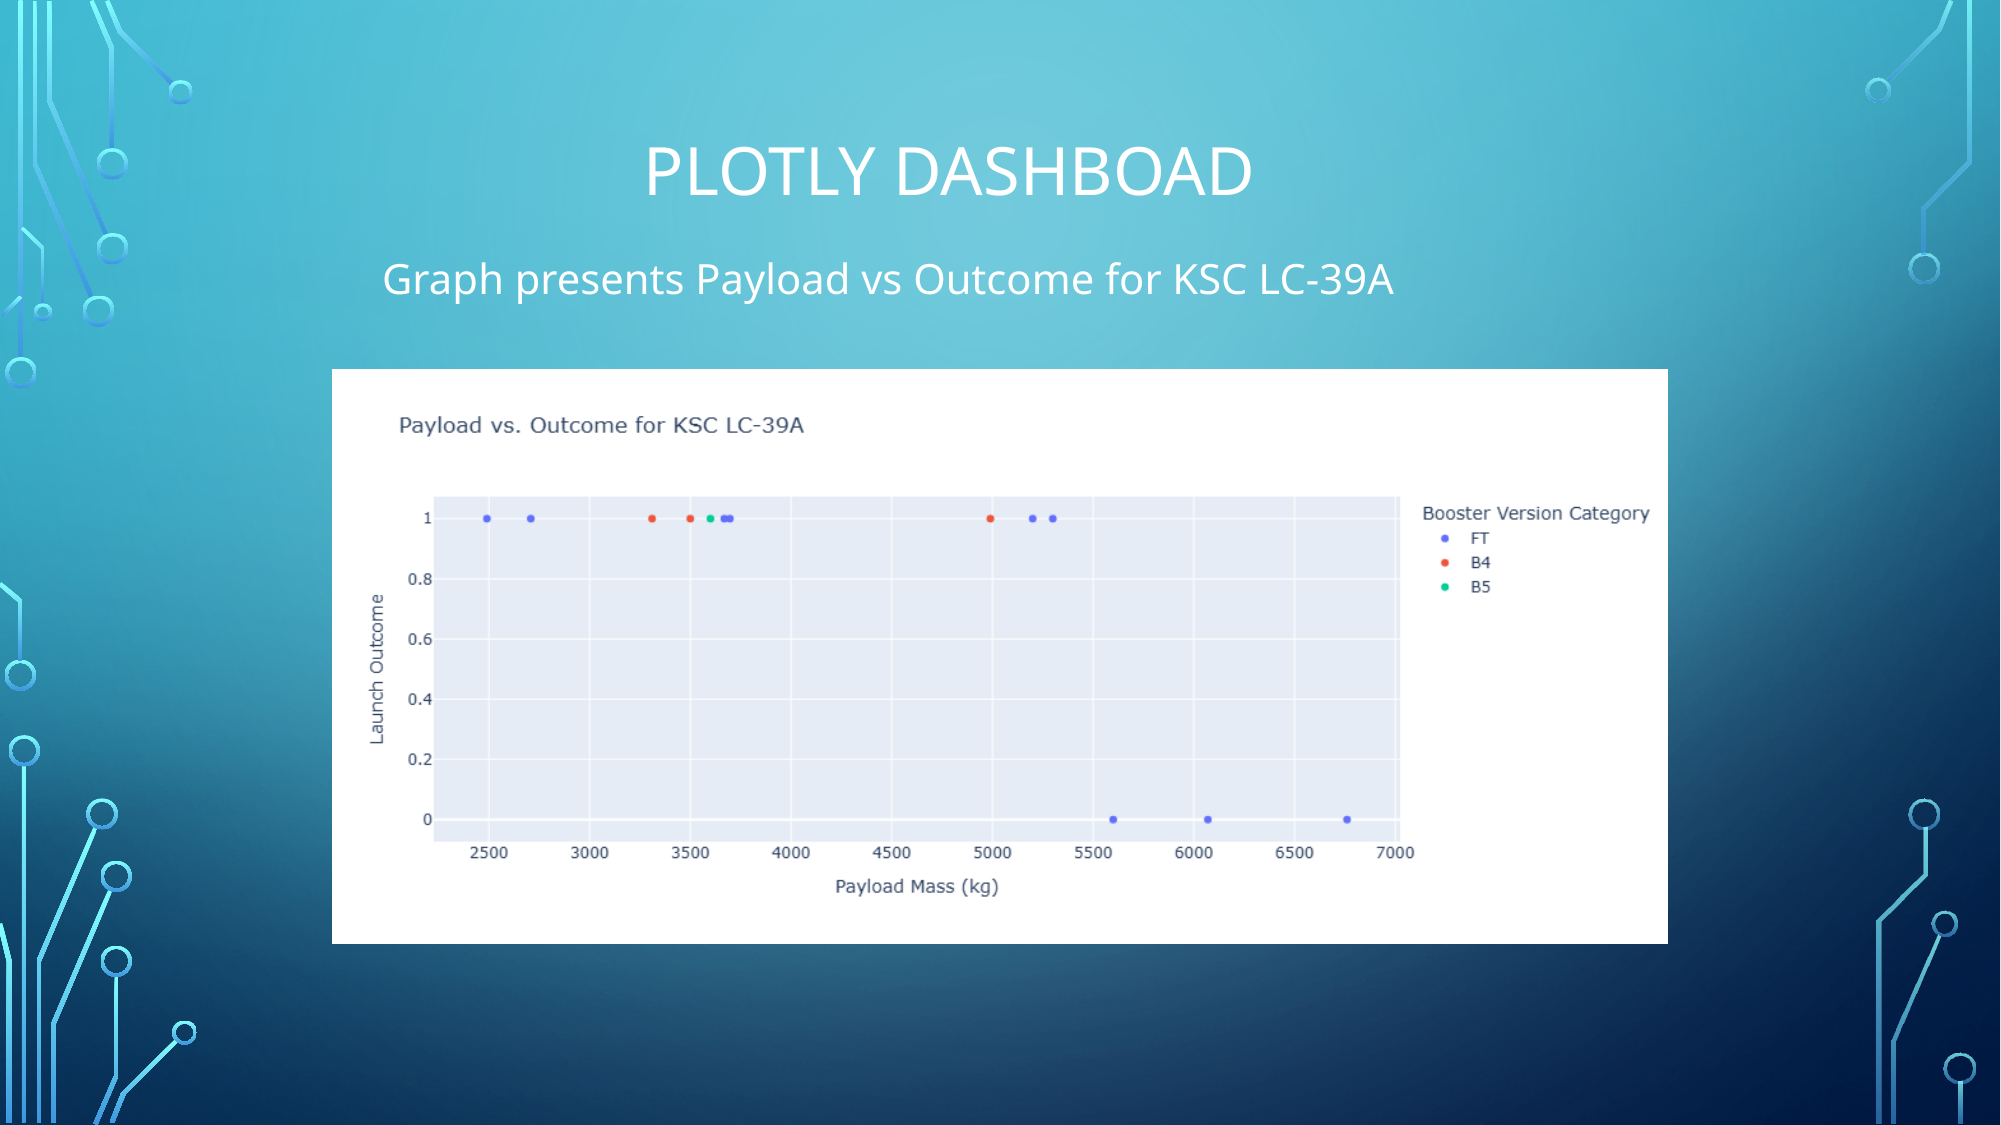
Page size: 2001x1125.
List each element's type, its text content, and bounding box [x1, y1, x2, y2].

title Plotly dASHBOAD [318, 80, 1424, 218]
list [331, 369, 1668, 944]
list Graph presents Payload vs Outcome for KSC LC-39A [227, 235, 1563, 353]
